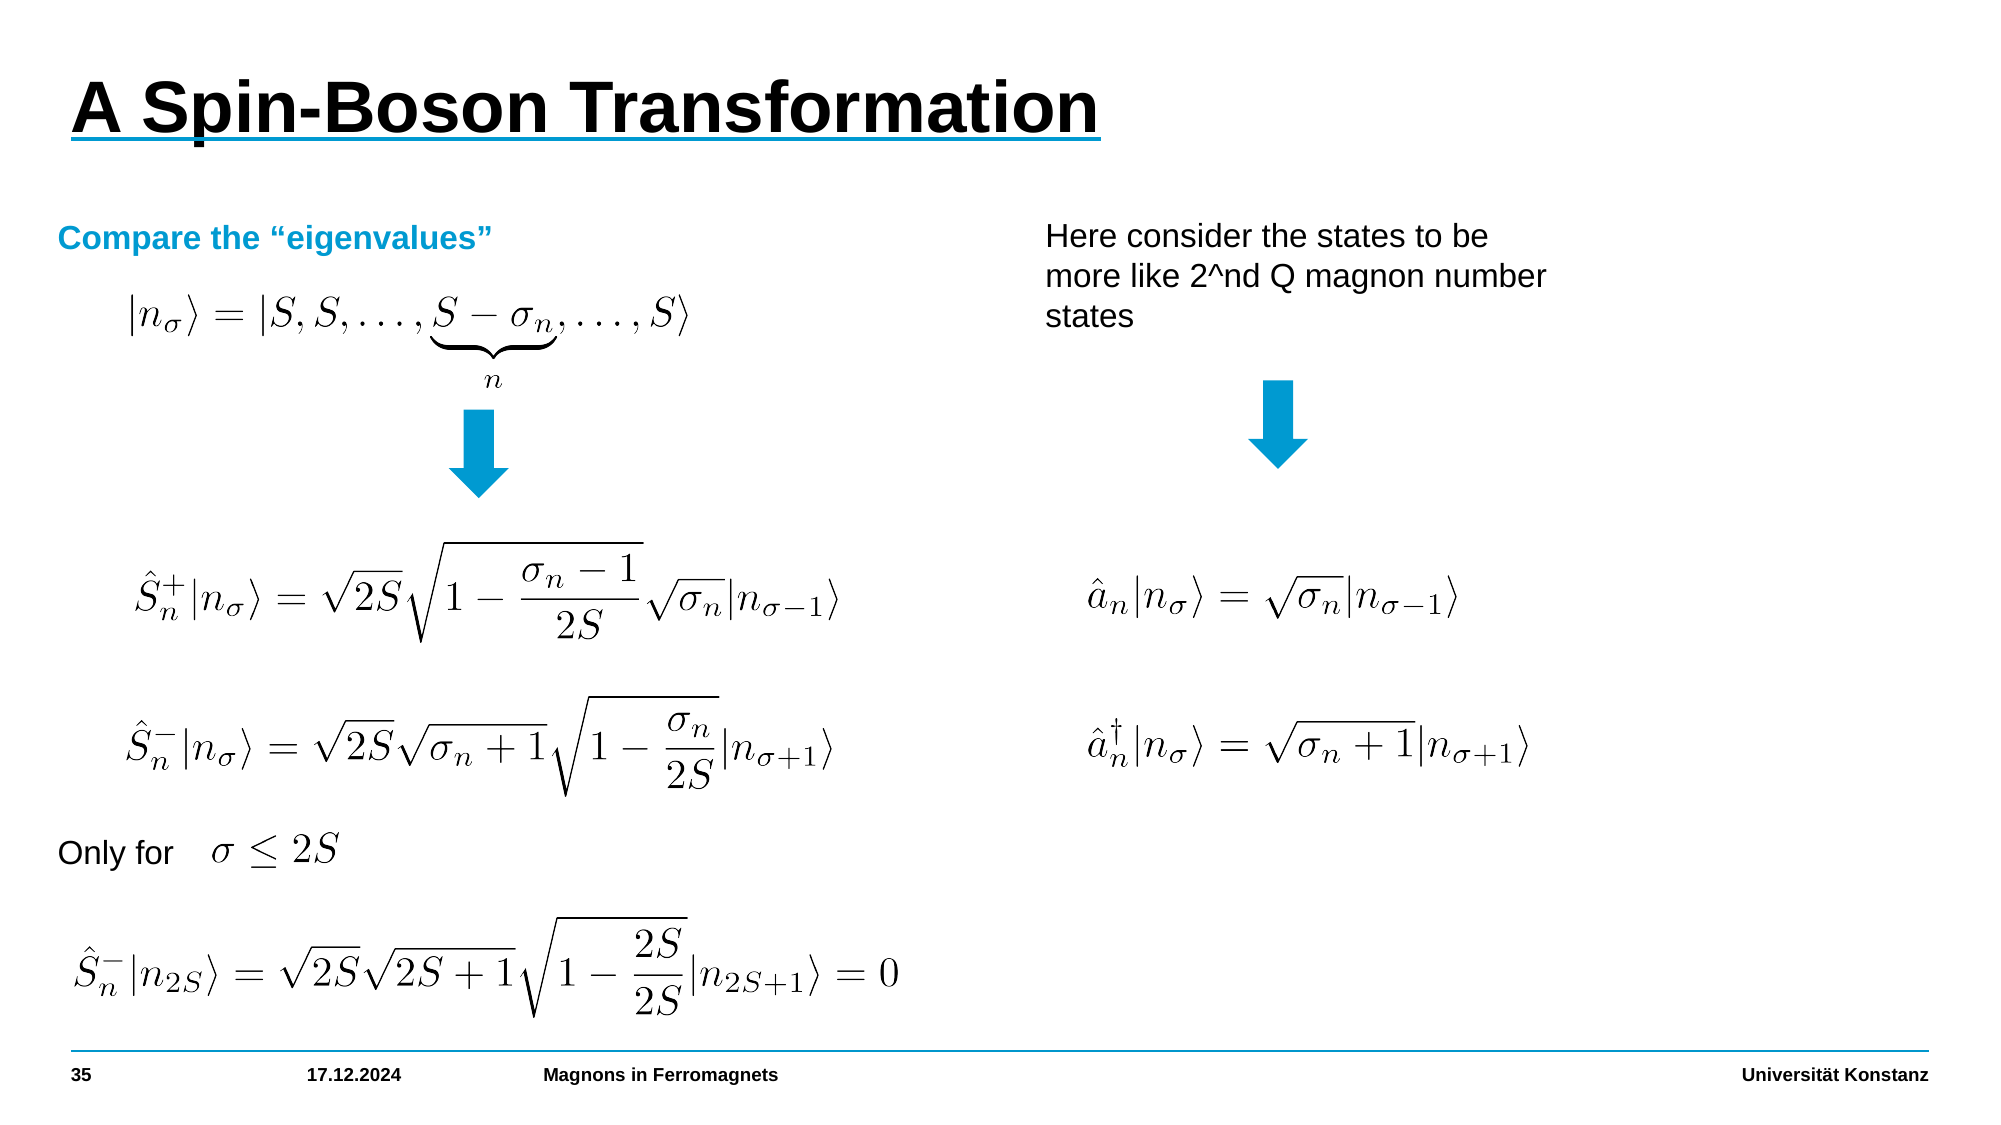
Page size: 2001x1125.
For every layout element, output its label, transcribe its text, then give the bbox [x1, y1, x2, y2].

picture [126, 696, 832, 797]
text_box Here consider the states to be more like 2^nd Q magnon number states [1030, 206, 1586, 341]
picture [1088, 718, 1528, 768]
picture [74, 916, 899, 1018]
picture [1088, 575, 1457, 619]
picture [211, 832, 339, 869]
picture [131, 294, 688, 388]
text_box [1246, 378, 1311, 471]
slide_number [306, 1058, 512, 1094]
title A Spin-Boson Transformation [70, 66, 1130, 268]
text_box [446, 407, 511, 501]
list Compare the “eigenvalues” Only for [57, 212, 972, 886]
picture [134, 542, 838, 644]
footer Magnons in Ferromagnets [543, 1058, 1489, 1094]
slide_number 35 [70, 1058, 276, 1094]
